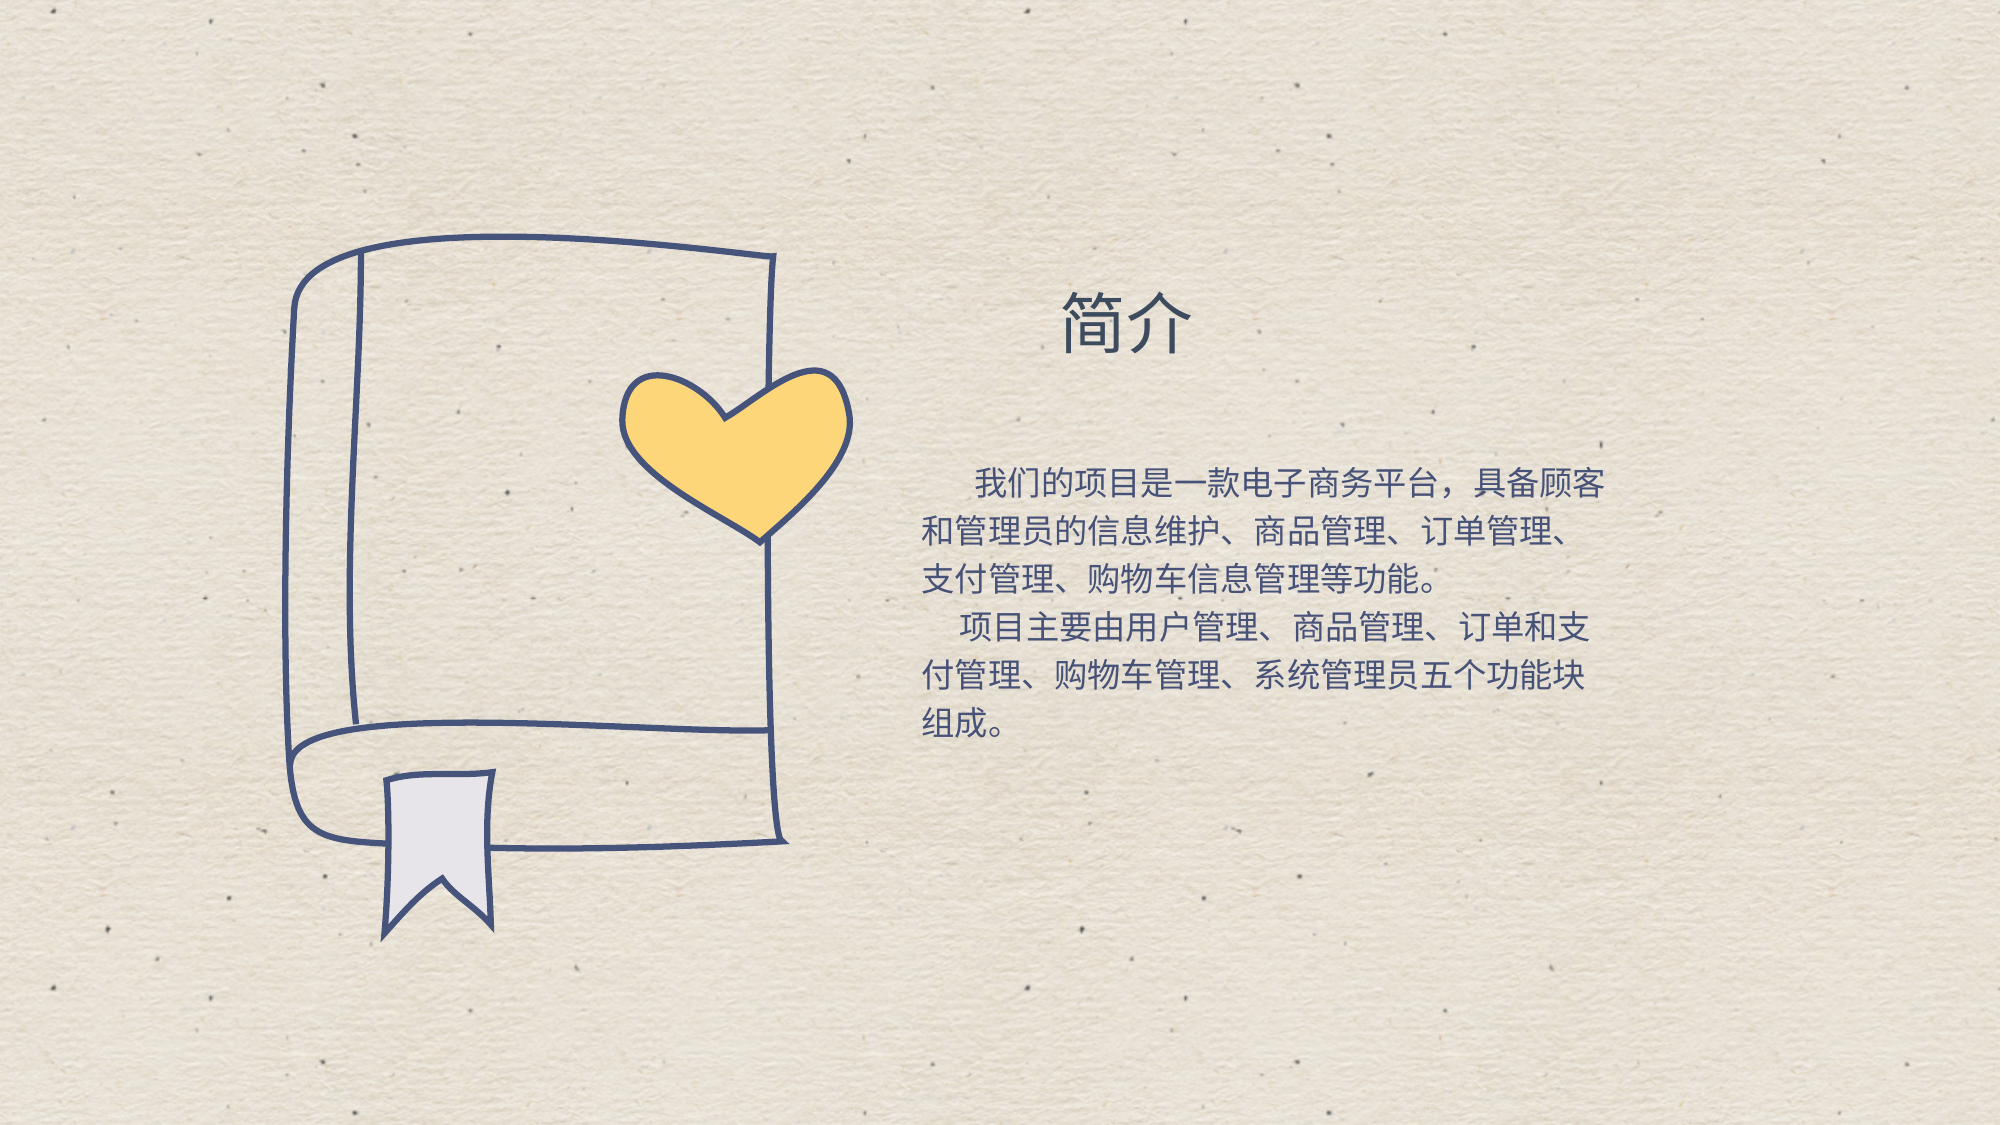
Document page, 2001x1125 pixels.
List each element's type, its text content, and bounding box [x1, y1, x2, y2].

picture [0, 0, 2000, 1125]
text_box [285, 236, 783, 934]
text_box 我们的项目是一款电子商务平台，具备顾客和管理员的信息维护、商品管理、订单管理、支付管理、购物车信息管理等功能。 项目主要由用户管理、商品管理、订单和支付管理、购物车管理、系统管理员五个功能块组成。 [915, 448, 1616, 749]
text_box 简介 [1044, 274, 1208, 370]
text_box [783, 370, 850, 522]
